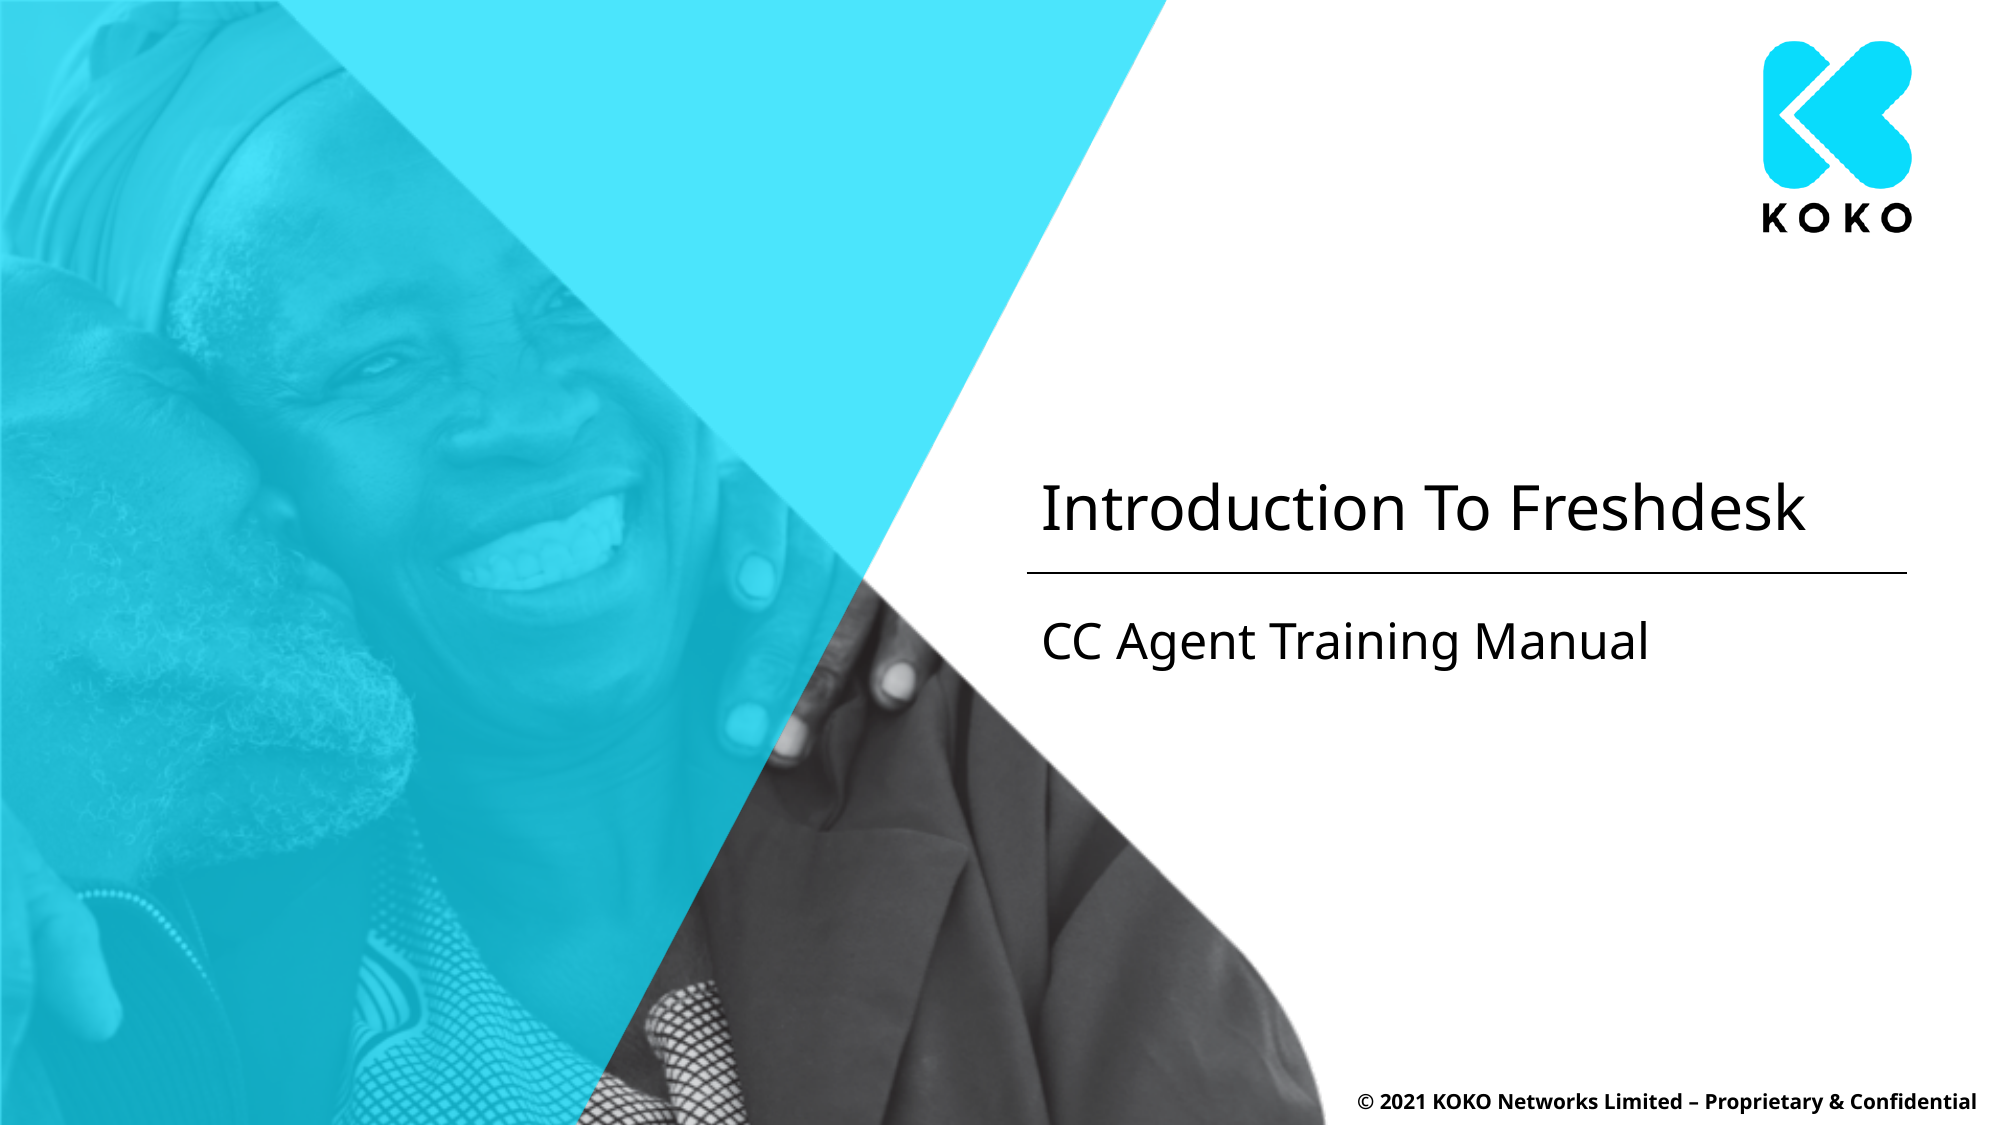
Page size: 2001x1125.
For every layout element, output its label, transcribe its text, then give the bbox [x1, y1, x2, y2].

subtitle CC Agent Training Manual [1026, 608, 1908, 732]
title Introduction To Freshdesk [1026, 449, 1908, 572]
picture [0, 0, 1328, 1125]
picture [1710, 17, 1960, 266]
